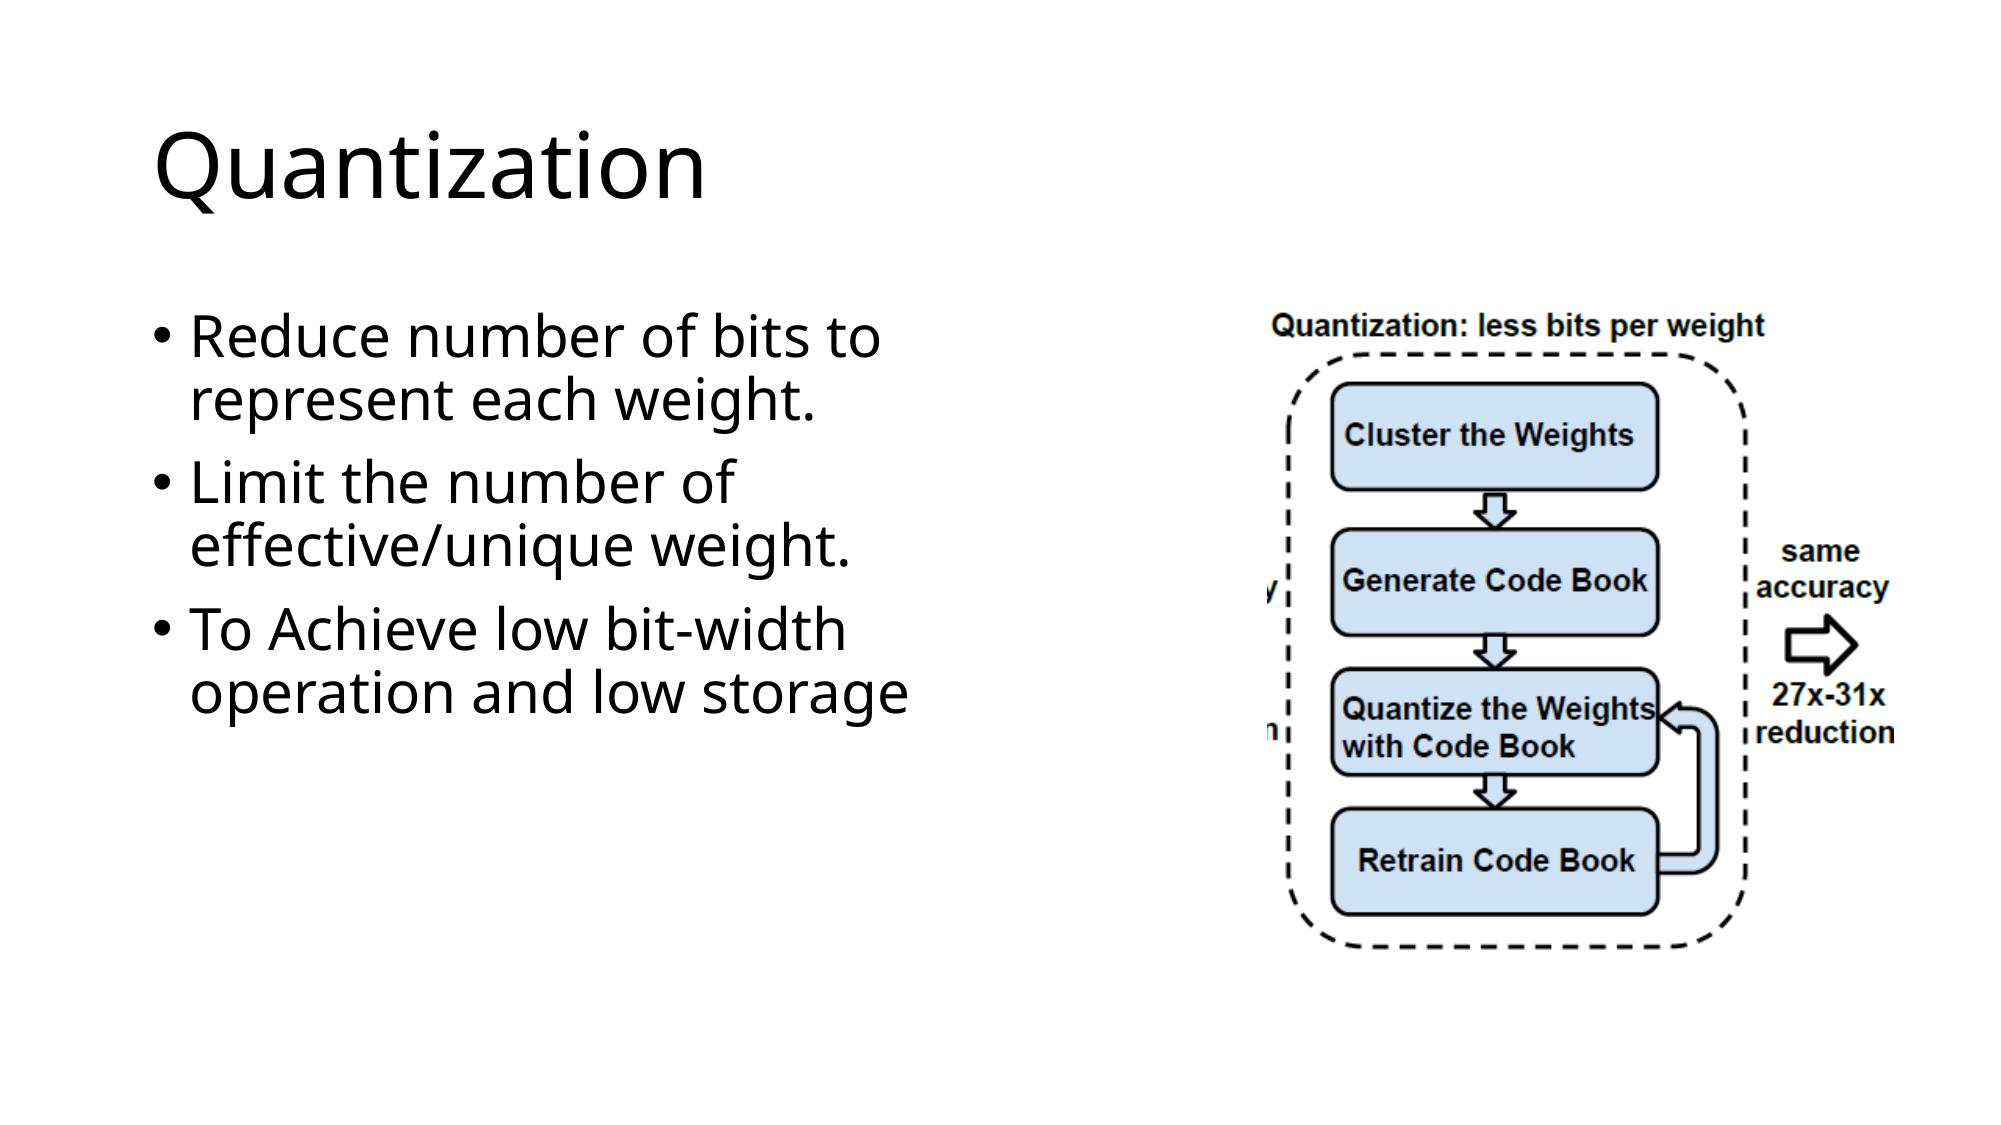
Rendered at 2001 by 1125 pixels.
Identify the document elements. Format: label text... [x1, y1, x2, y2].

list Reduce number of bits to represent each weight. Limit the number of effective/unique weight. To Achieve low bit-width operation and low storage [137, 299, 1098, 1014]
picture [1266, 298, 1895, 961]
title Quantization [137, 59, 1863, 278]
